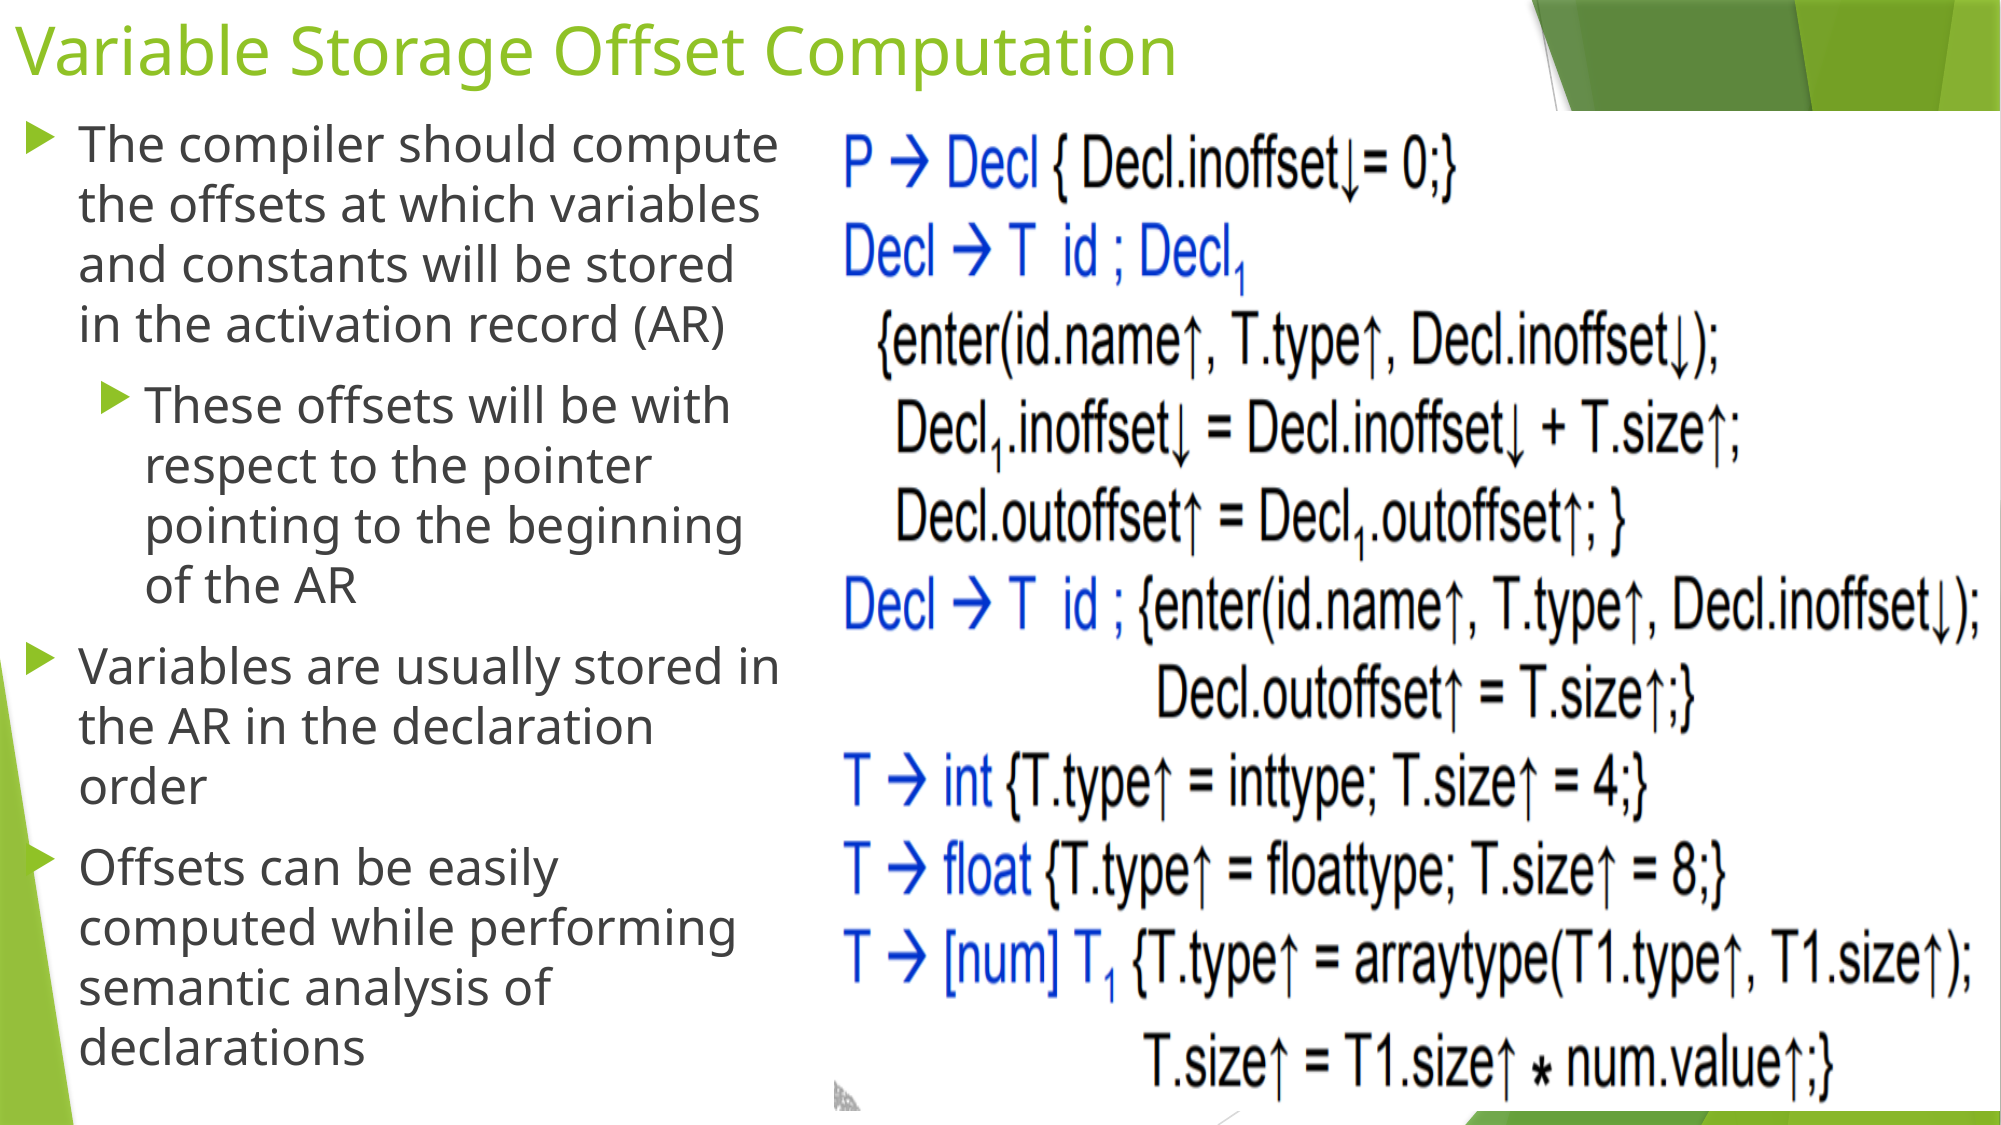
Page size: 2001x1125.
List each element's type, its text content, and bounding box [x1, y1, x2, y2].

title Variable Storage Offset Computation [0, 0, 1411, 97]
picture [834, 110, 2000, 1112]
list The compiler should compute the offsets at which variables and constants will be stored in the activation record (AR) These offsets will be with respect to the pointer pointing to the beginning of the AR Variables are usually stored in the AR in the declaration order Offsets can be easily computed while performing semantic analysis of declarations [7, 105, 798, 1101]
